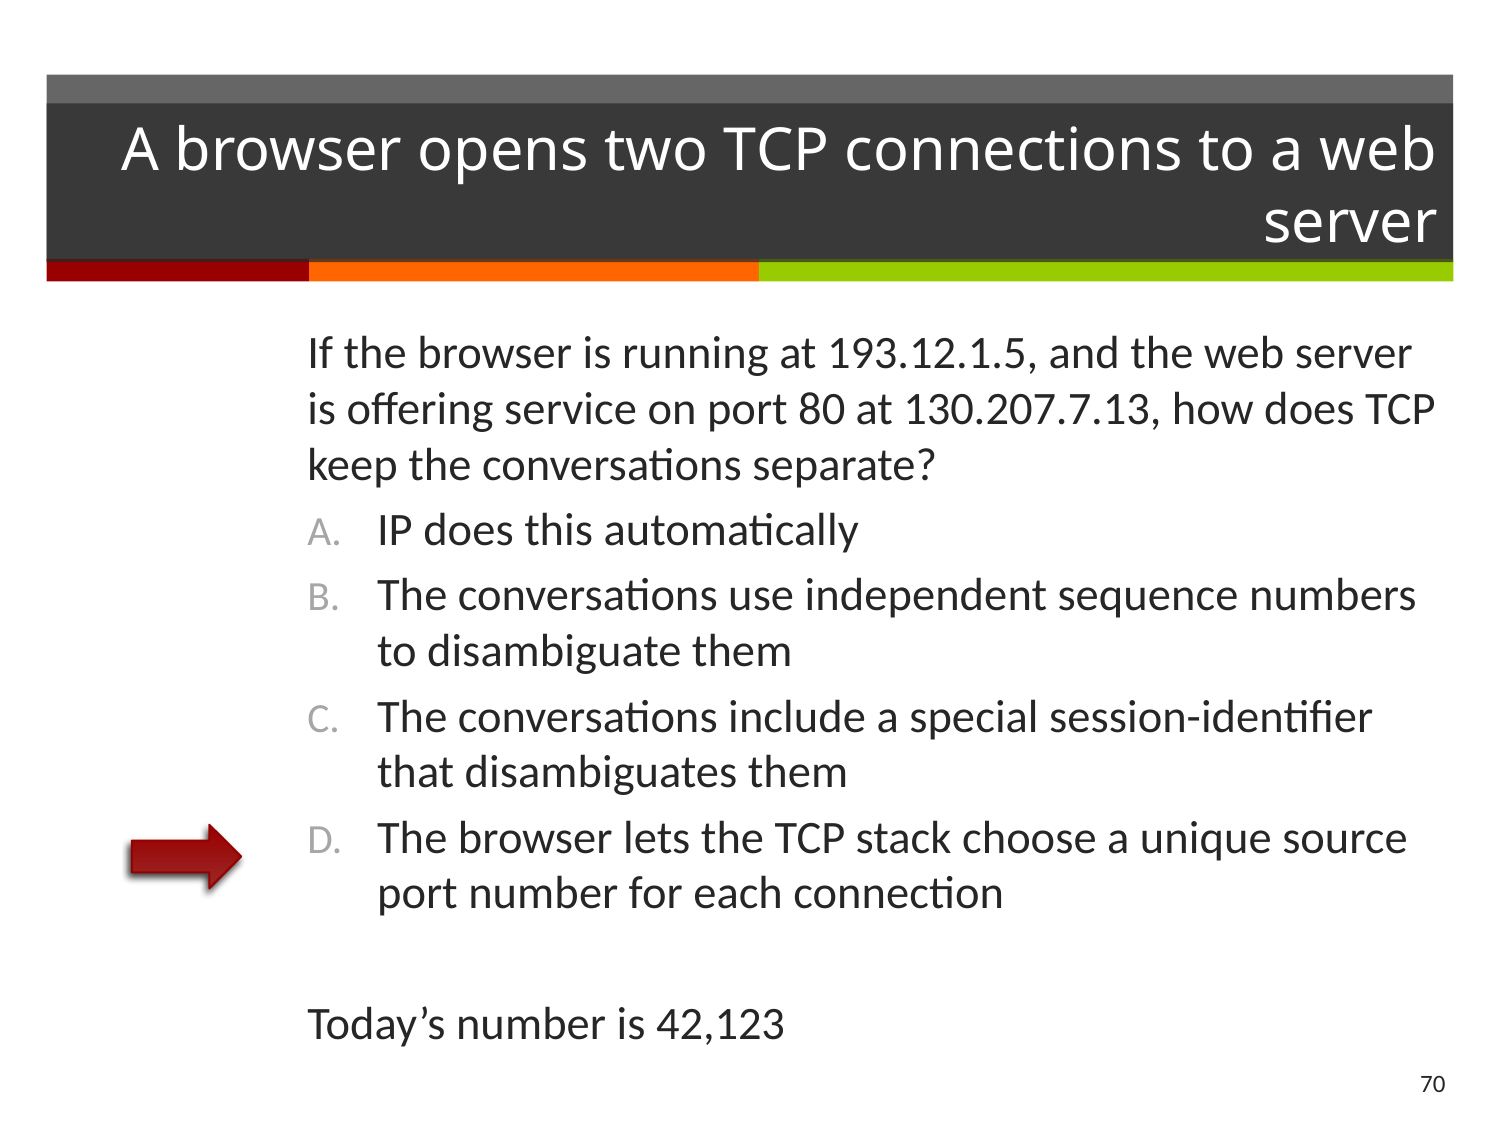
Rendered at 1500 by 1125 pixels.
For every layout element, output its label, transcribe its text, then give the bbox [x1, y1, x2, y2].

text_box [130, 823, 242, 890]
list 70 [1405, 1060, 1468, 1112]
title A browser opens two TCP connections to a web server [46, 103, 1454, 263]
list If the browser is running at 193.12.1.5, and the web server is offering service on port 80 at 130.207.7.13, how does TCP keep the conversations separate? IP does this automatically The conversations use independent sequence numbers to disambiguate them The conversations include a special session-identifier that disambiguates them The browser lets the TCP stack choose a unique source port number for each connection Today’s number is 42,123 [292, 314, 1454, 1061]
